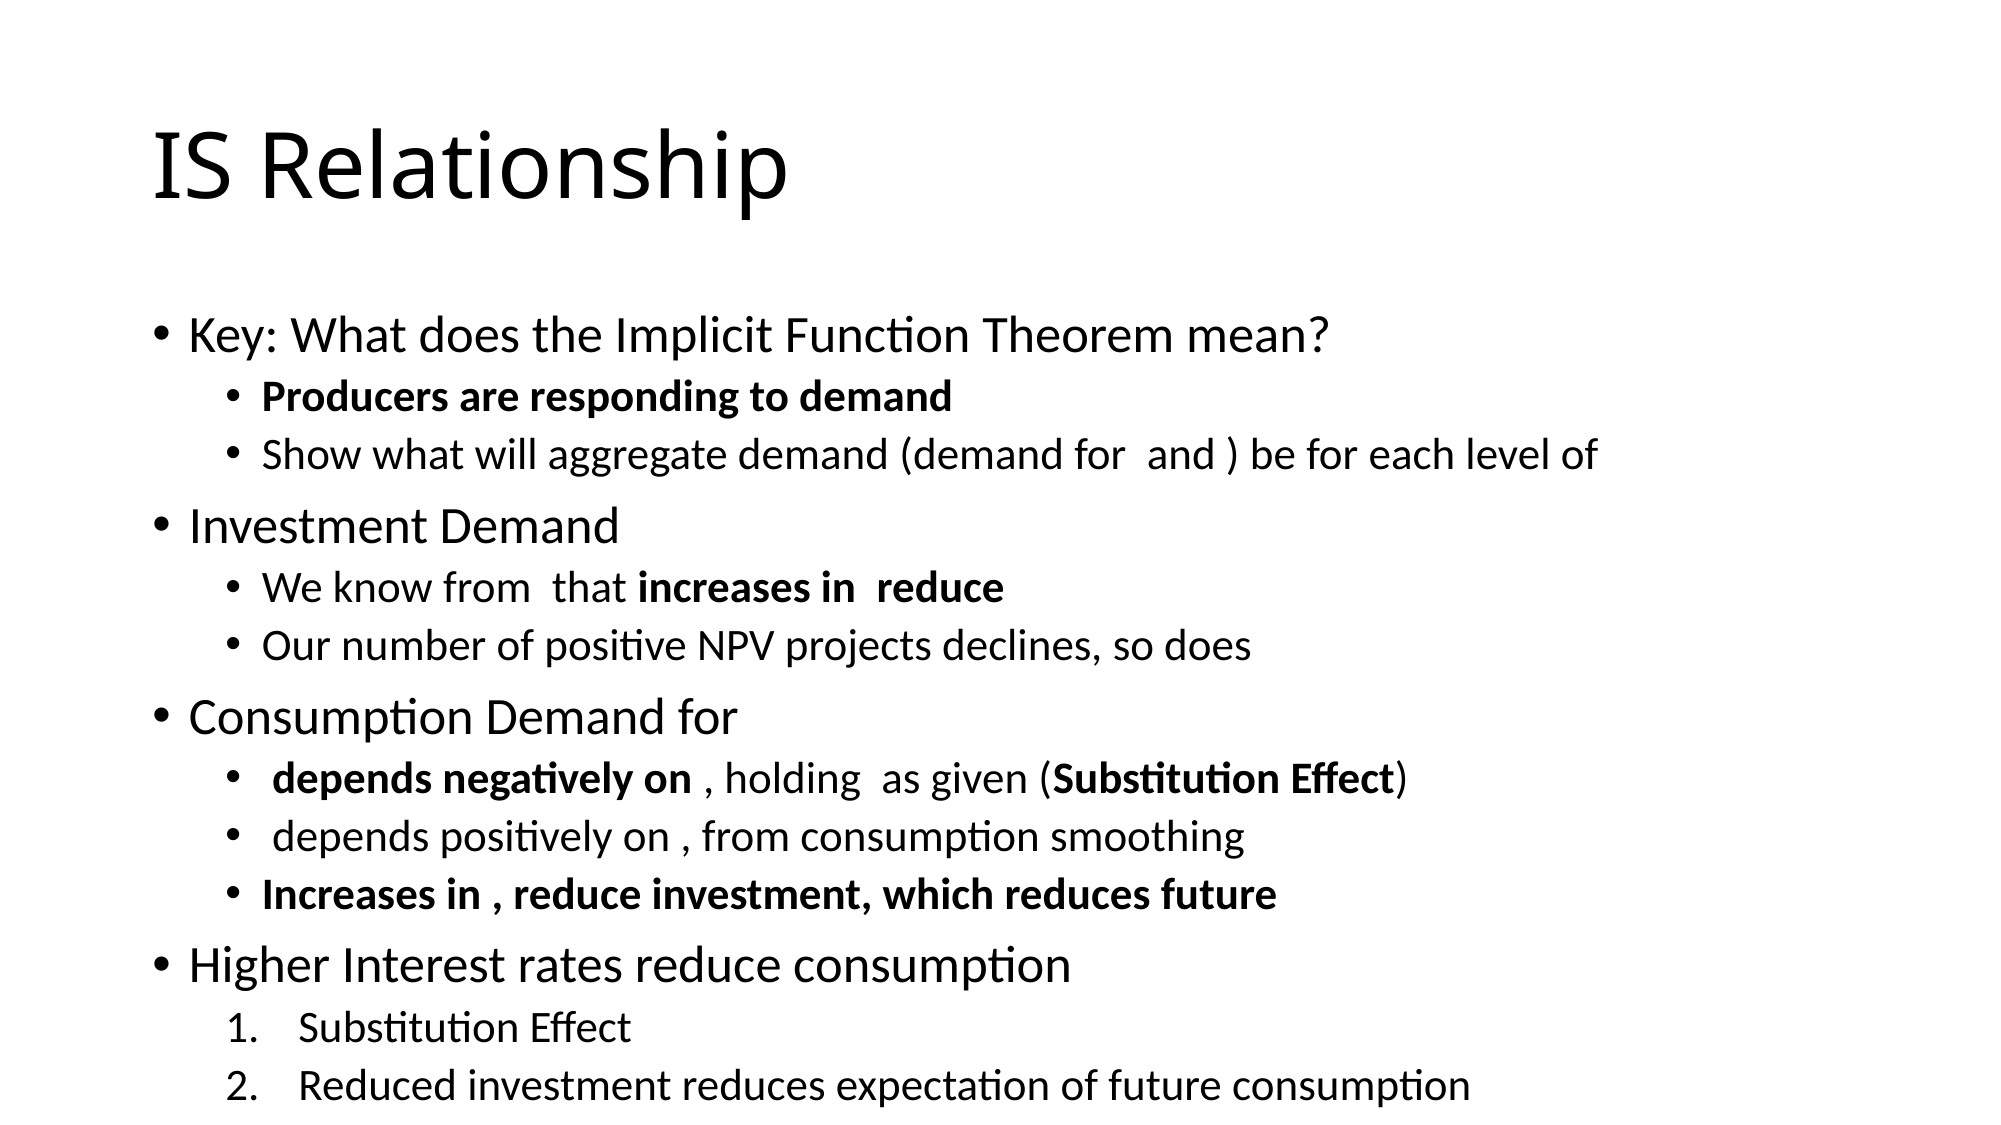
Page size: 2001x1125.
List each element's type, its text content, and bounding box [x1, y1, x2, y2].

title IS Relationship [137, 59, 1863, 278]
